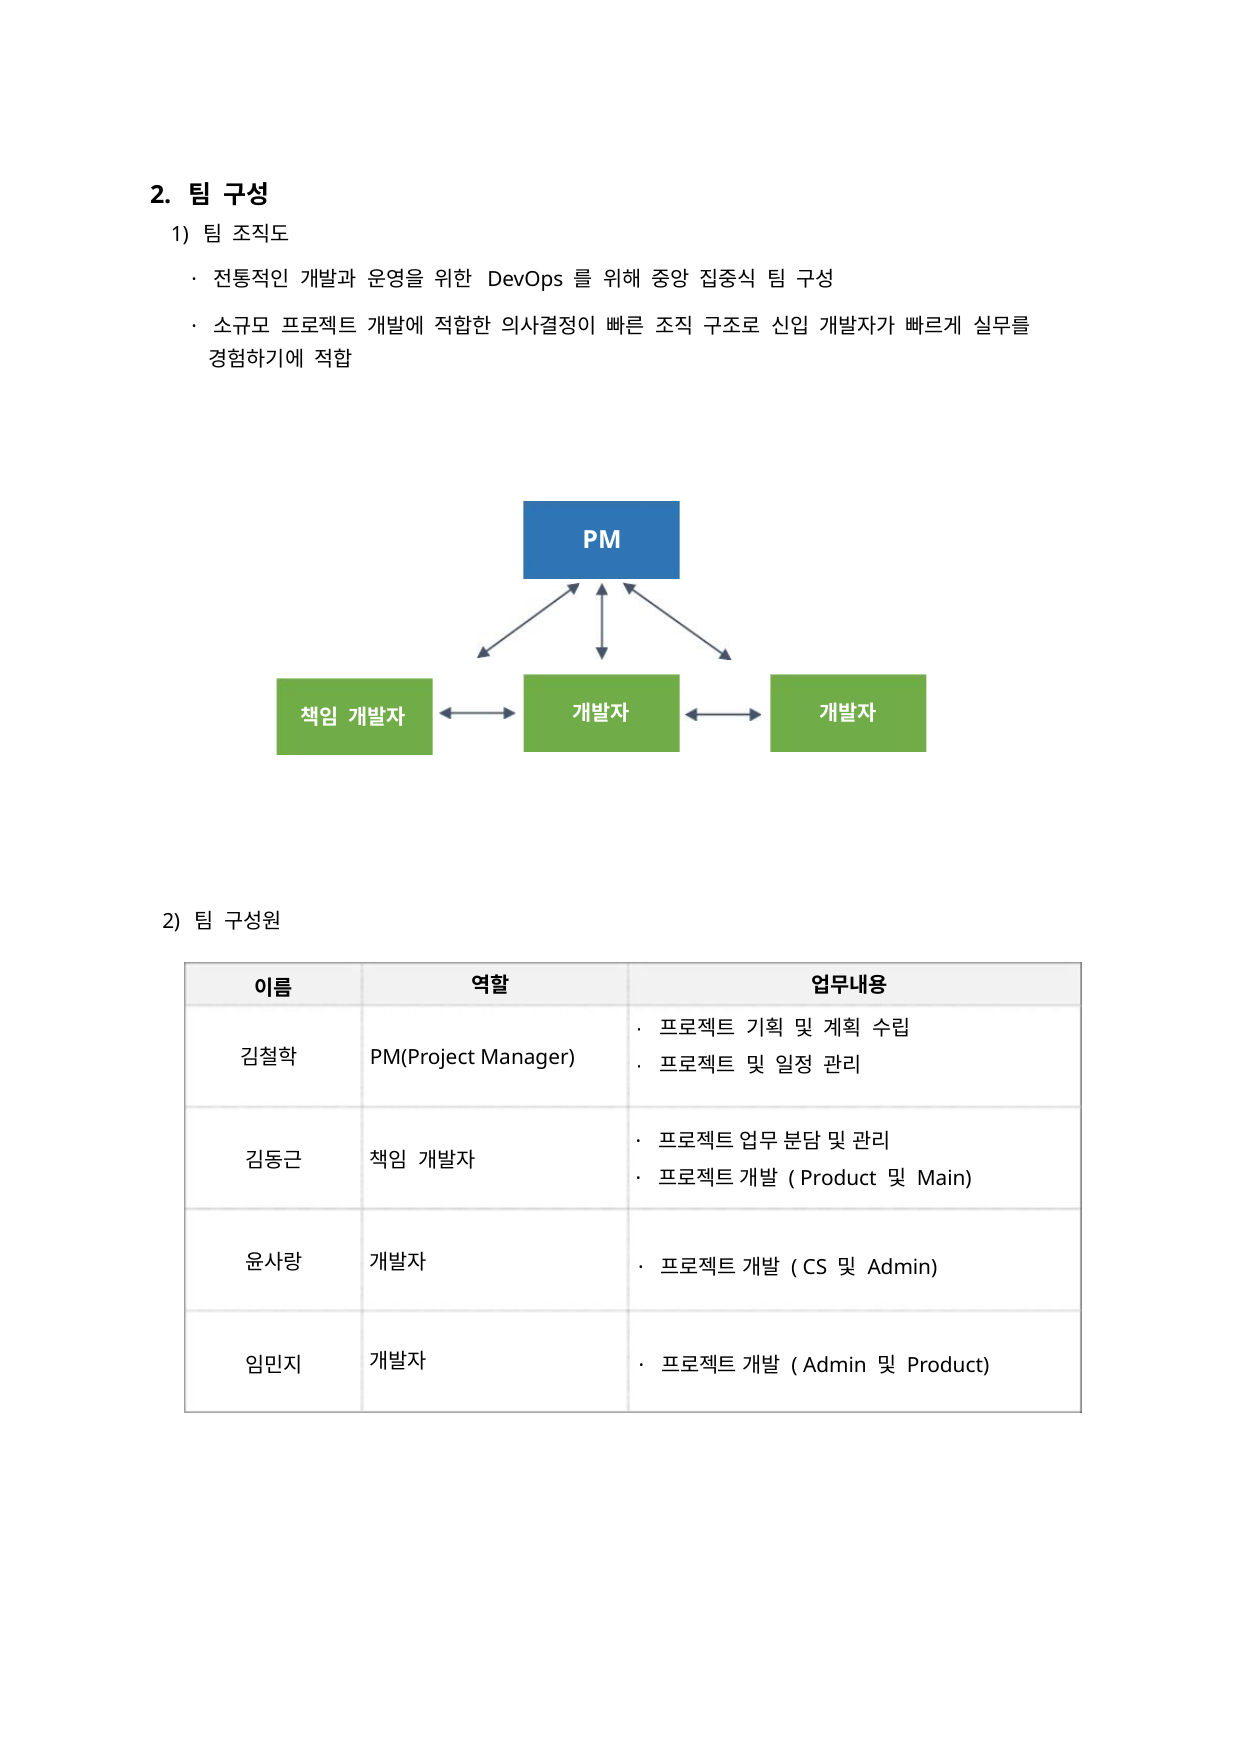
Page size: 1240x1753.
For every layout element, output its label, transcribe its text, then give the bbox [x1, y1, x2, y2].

text_box · 소규모 프로젝트 개발에 적합한 의사결정이 빠른 조직 구조로 신입 개발자가 빠르게 실무를 경험하기에 적합 [191, 314, 1067, 371]
text_box 1) 팀 조직도 [170, 221, 314, 246]
text_box 2. 팀 구성 [150, 179, 292, 209]
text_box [276, 501, 927, 755]
text_box · 전통적인 개발과 운영을 위한 DevOps 를 위해 중앙 집중식 팀 구성 [191, 266, 852, 291]
text_box 2) 팀 구성원 이름 [162, 908, 319, 1000]
picture [184, 961, 1082, 1413]
